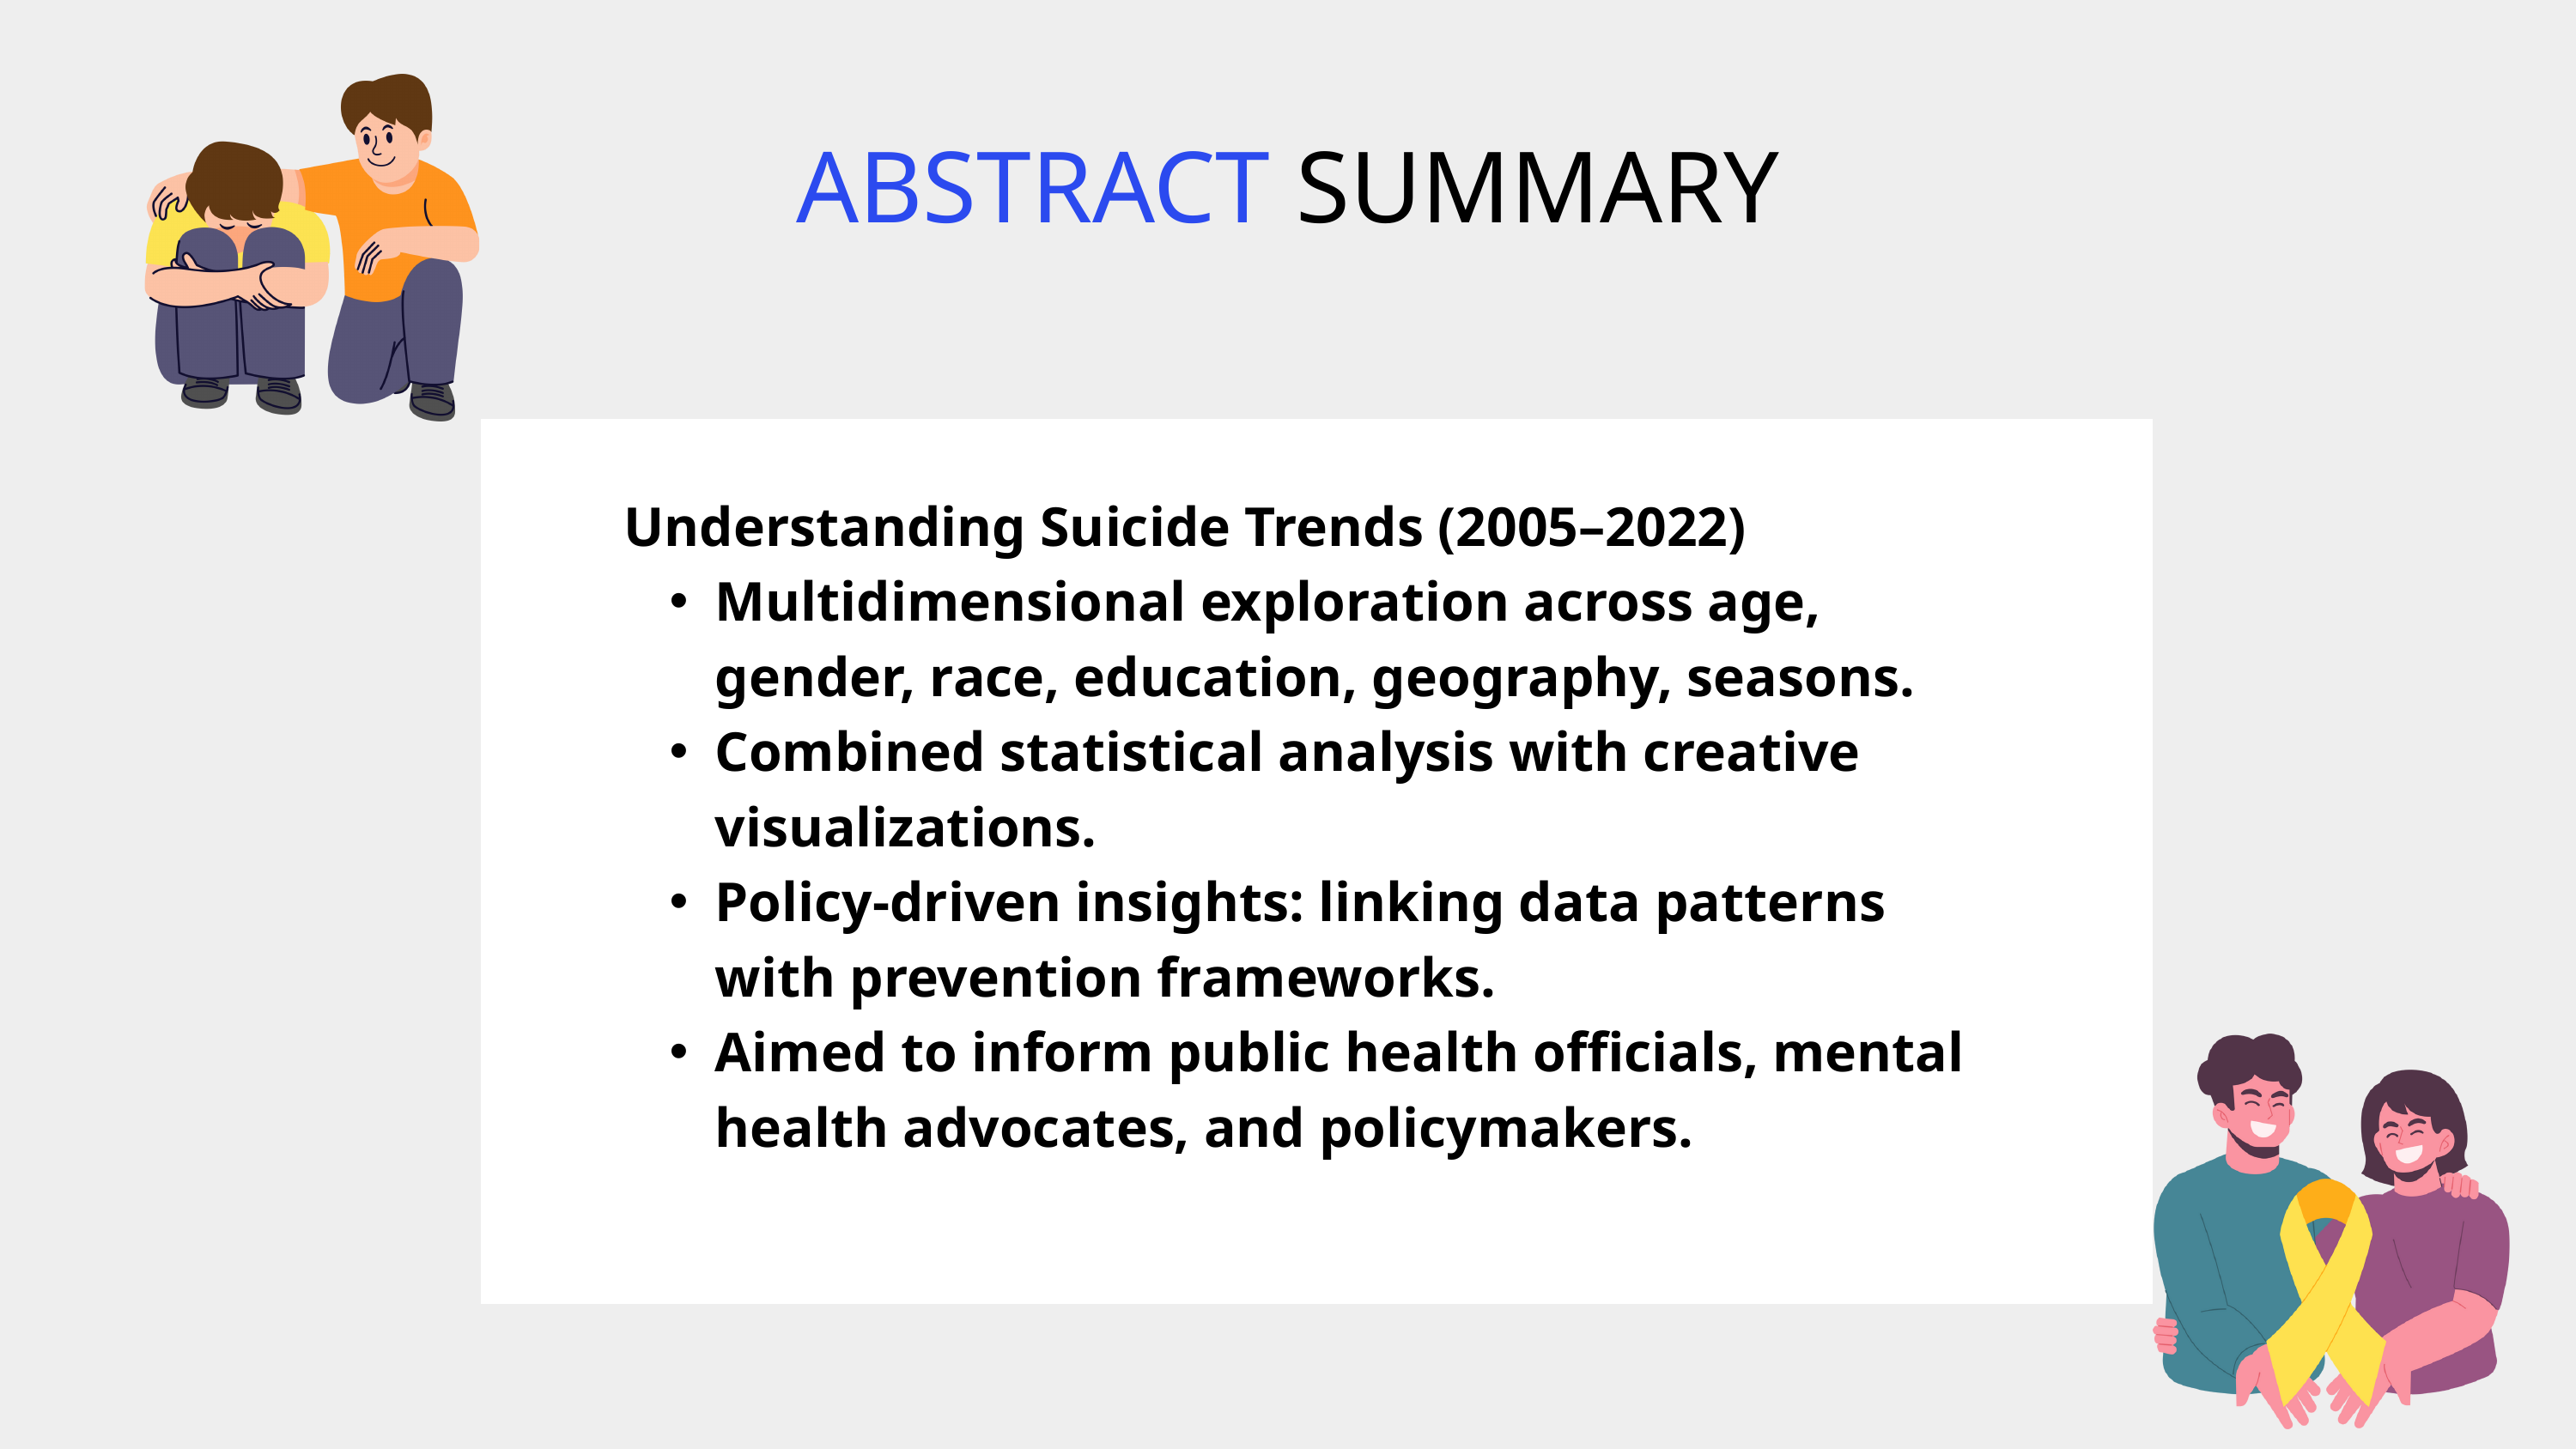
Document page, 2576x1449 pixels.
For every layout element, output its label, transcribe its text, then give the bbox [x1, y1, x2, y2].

text_box [2153, 1034, 2510, 1429]
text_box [480, 418, 2154, 1304]
text_box ABSTRACT SUMMARY [784, 94, 1791, 243]
text_box [144, 74, 480, 421]
